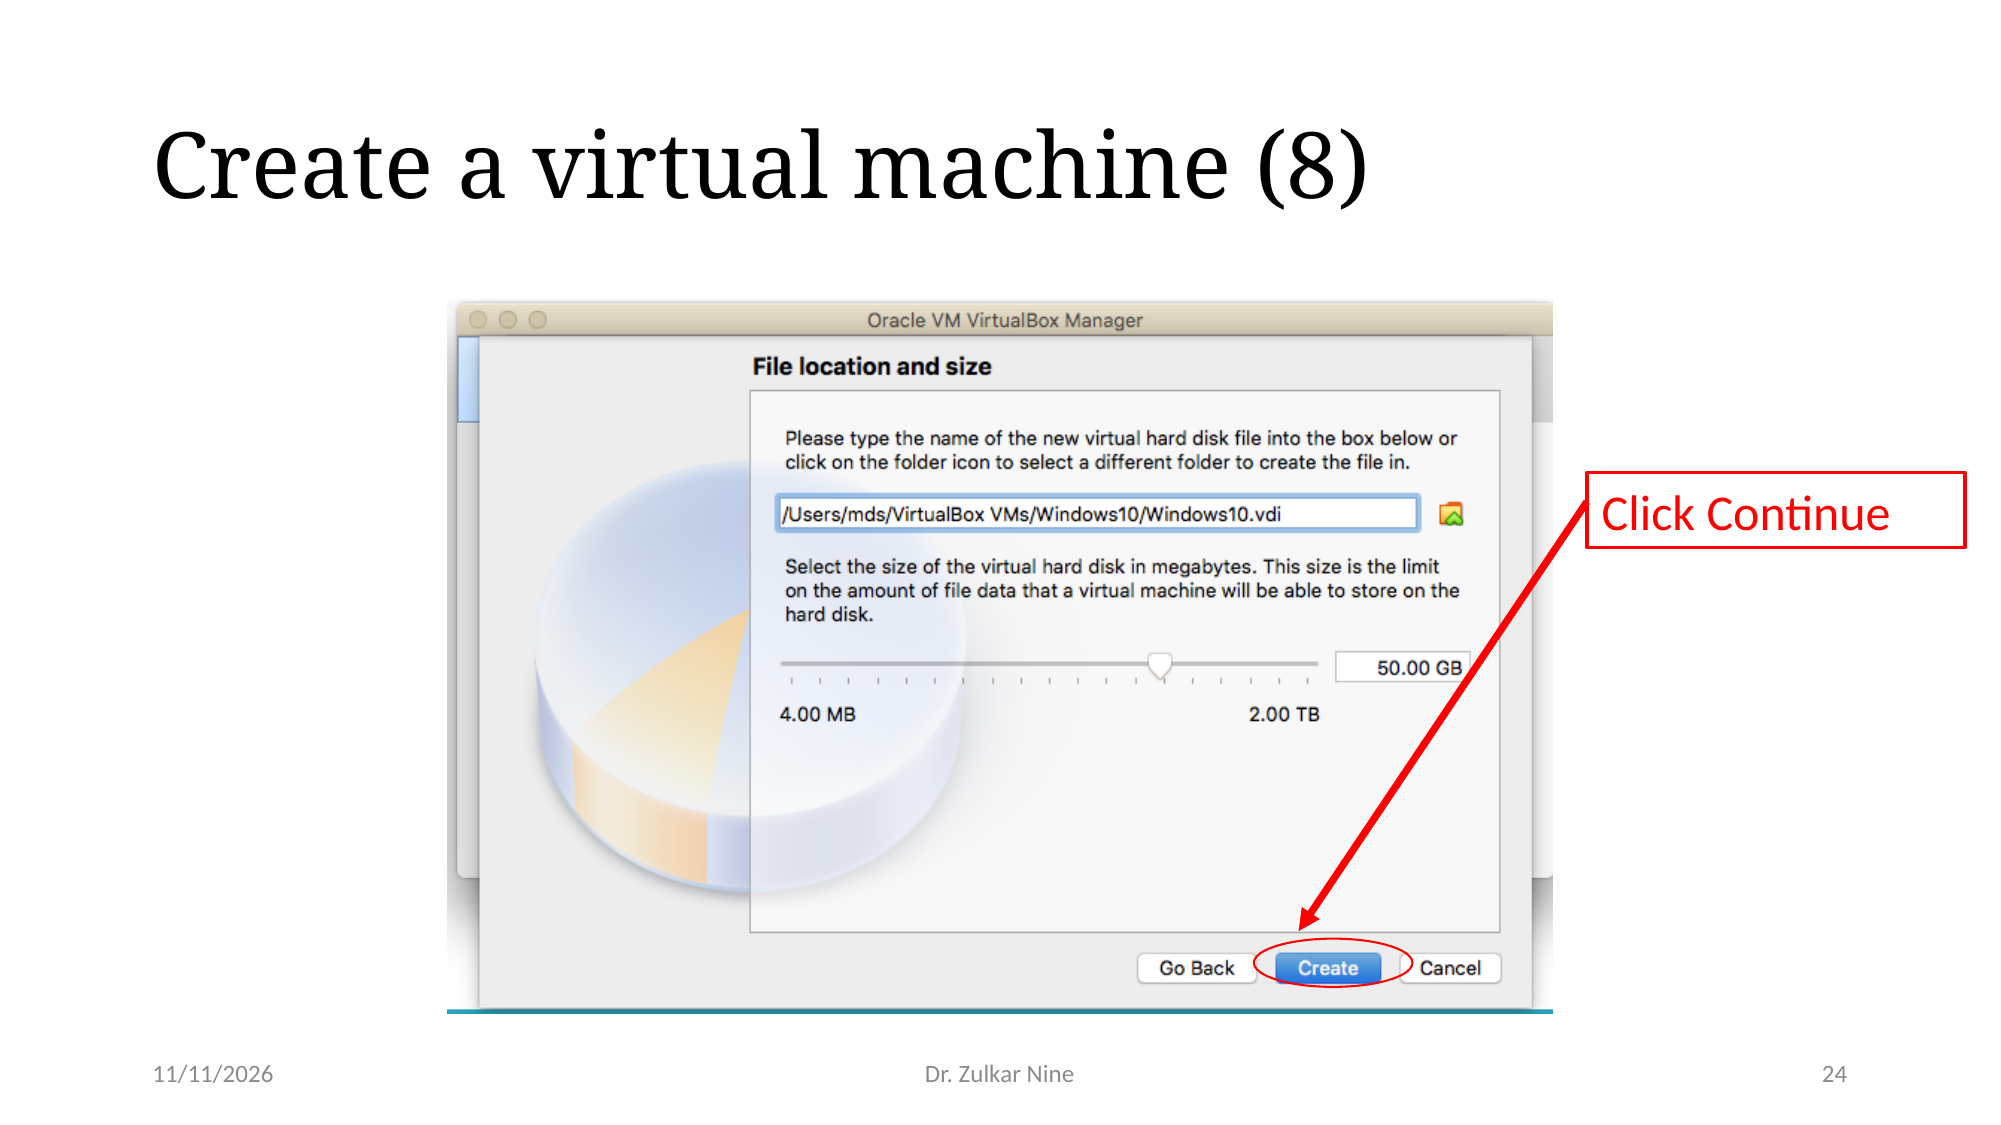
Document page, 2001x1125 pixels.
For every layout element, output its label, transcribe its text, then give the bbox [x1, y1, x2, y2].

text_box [1298, 501, 1587, 932]
text_box Click Continue [1586, 472, 1966, 548]
title Create a virtual machine (8) [137, 59, 1863, 278]
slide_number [137, 1042, 588, 1103]
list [447, 299, 1553, 1014]
footer Dr. Zulkar Nine [662, 1042, 1338, 1103]
slide_number 24 [1412, 1042, 1863, 1103]
